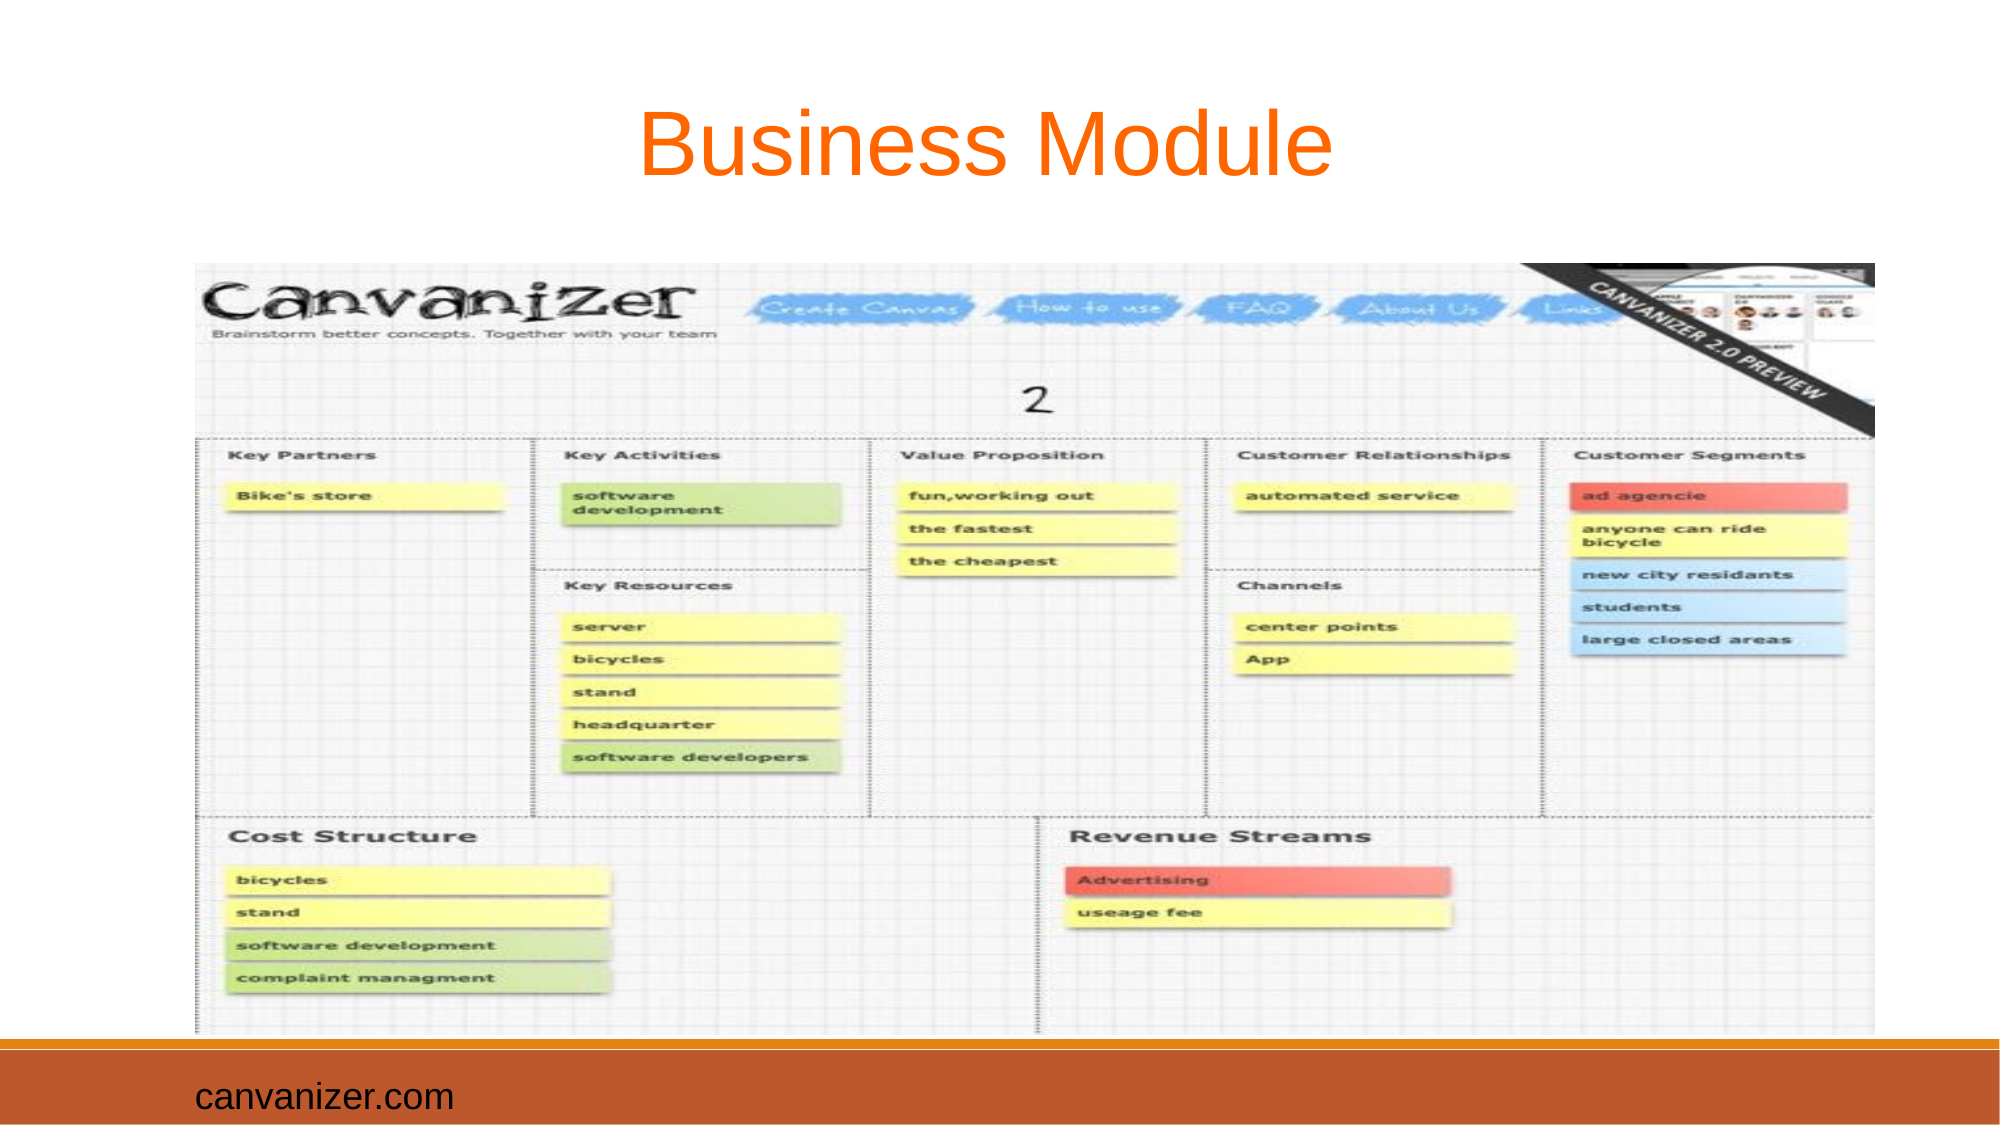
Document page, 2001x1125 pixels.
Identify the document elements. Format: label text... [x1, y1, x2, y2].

text_box Business Module [99, 44, 1900, 233]
picture [194, 262, 1875, 1035]
text_box canvanizer.com [180, 1065, 585, 1122]
